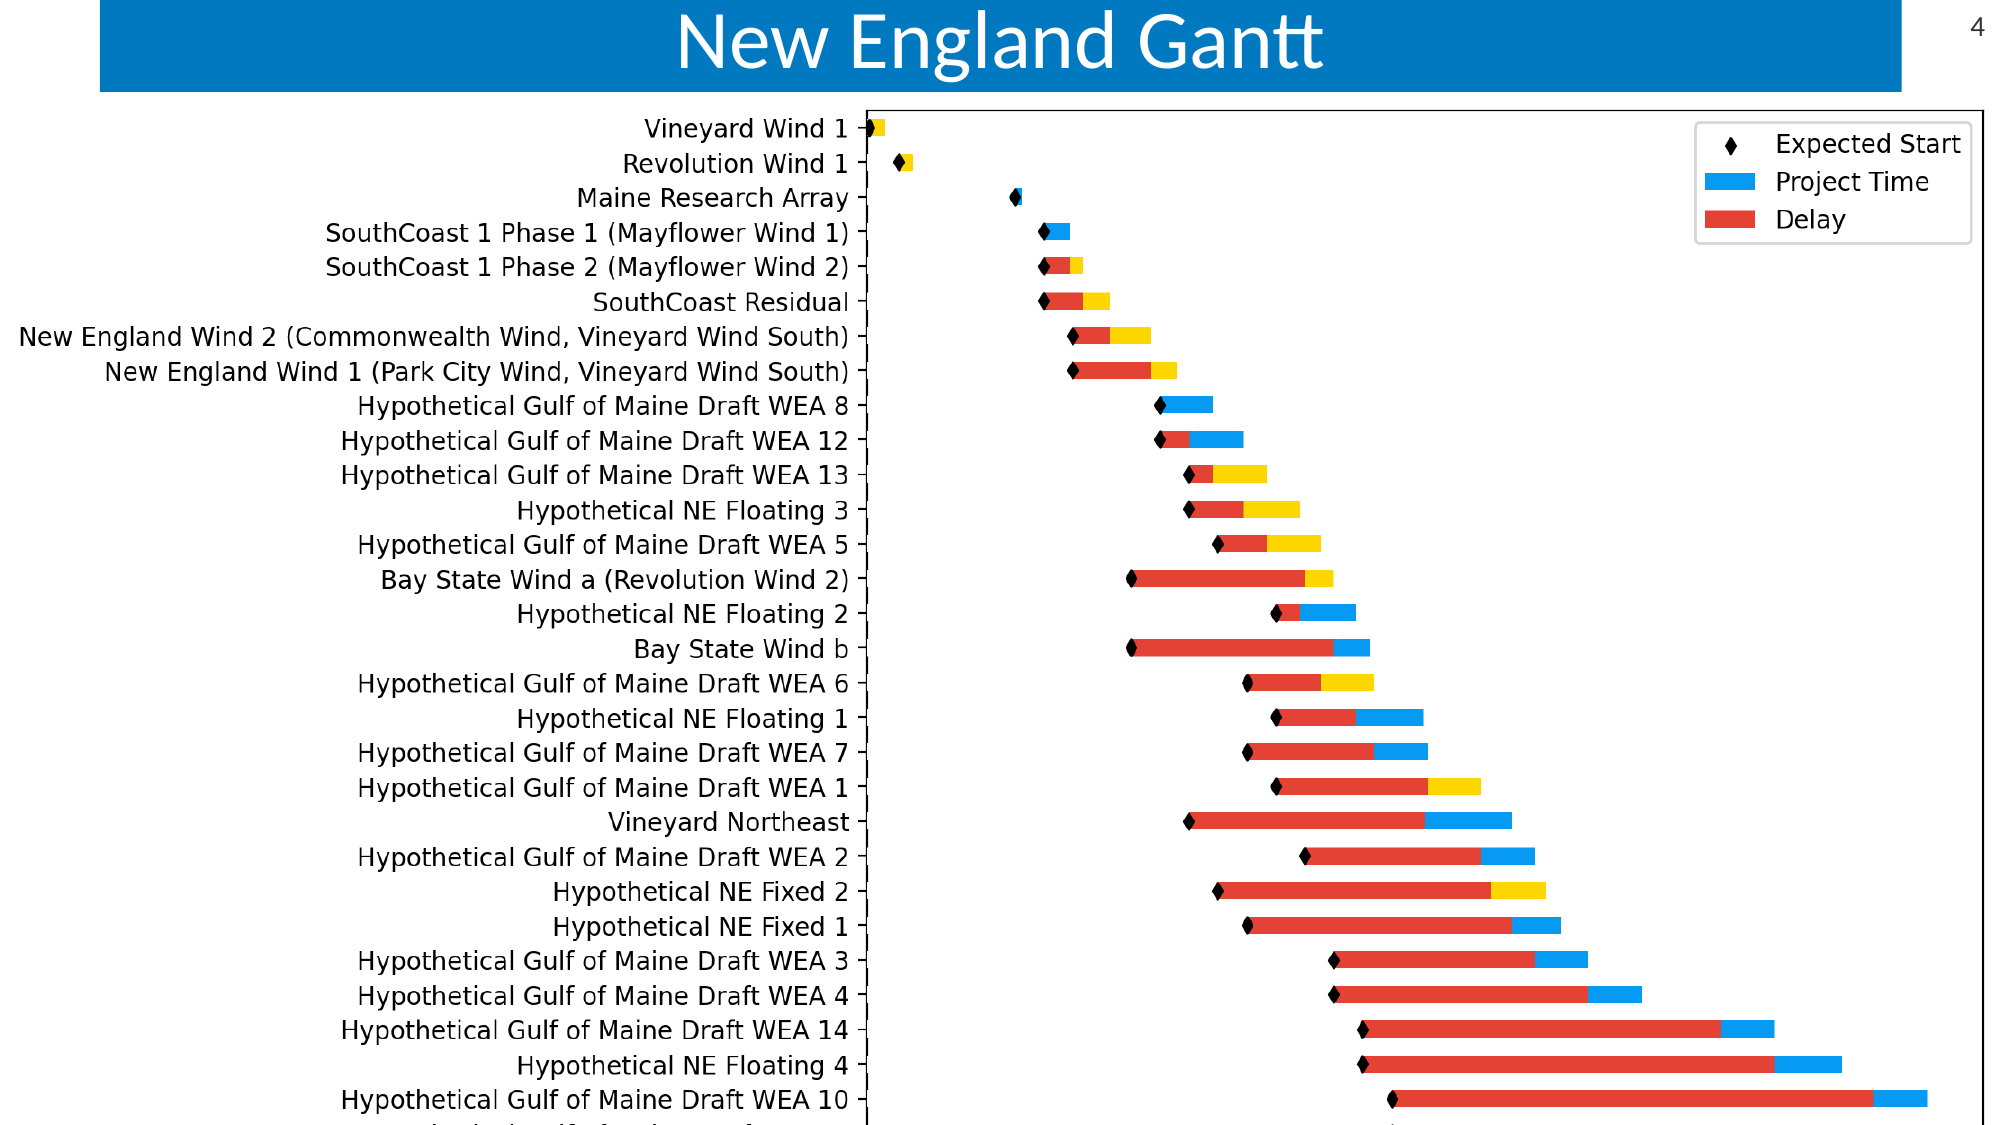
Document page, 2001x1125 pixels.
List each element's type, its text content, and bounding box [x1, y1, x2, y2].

picture [0, 92, 2000, 1125]
title New England Gantt [99, 0, 1902, 90]
